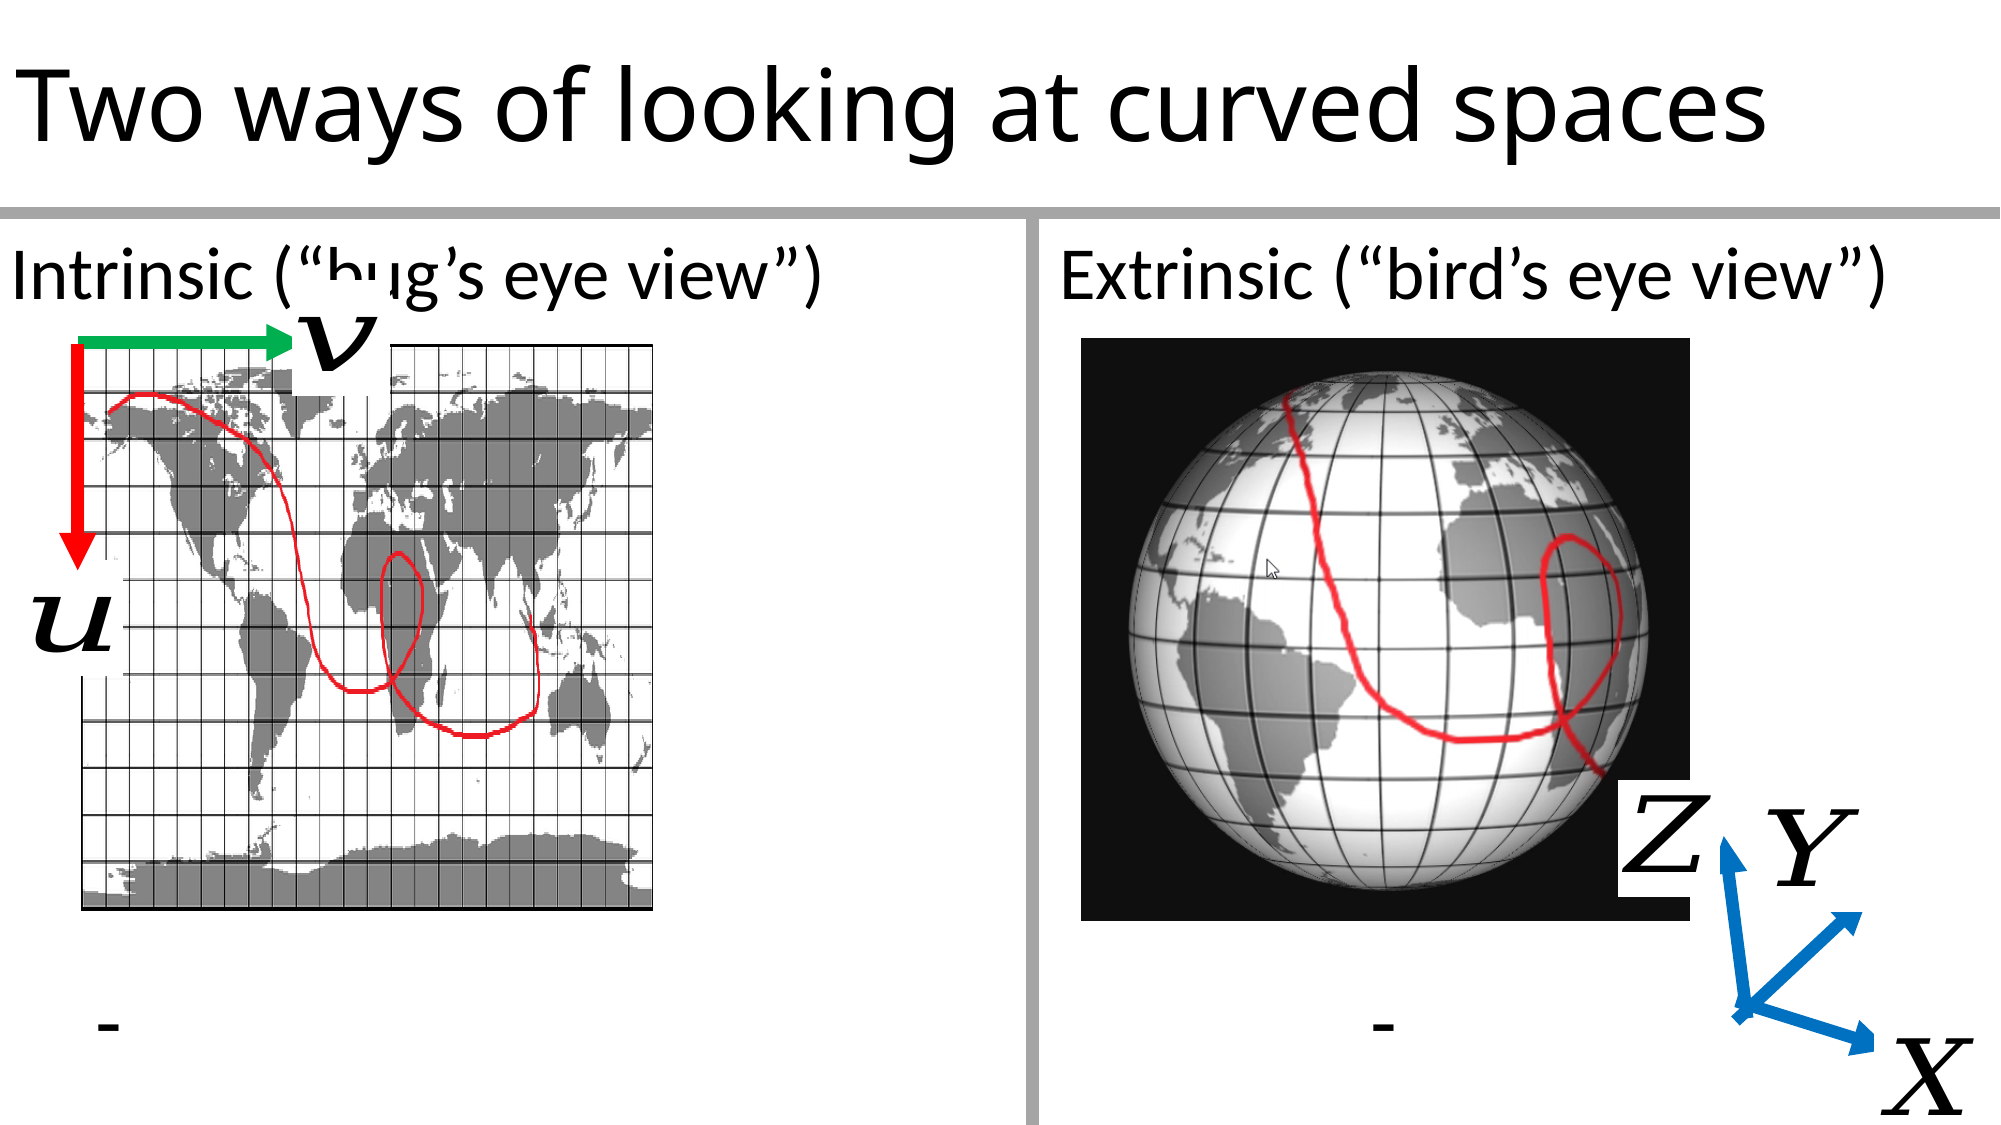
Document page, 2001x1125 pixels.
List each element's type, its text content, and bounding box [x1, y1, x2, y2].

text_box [1617, 779, 1981, 1125]
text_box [22, 279, 390, 676]
title Two ways of looking at curved spaces [0, 0, 2000, 207]
text_box Extrinsic (“bird’s eye view”) [1044, 217, 1905, 323]
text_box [1080, 337, 1690, 921]
text_box Intrinsic (“bug’s eye view”) [0, 217, 841, 323]
picture [81, 344, 653, 911]
